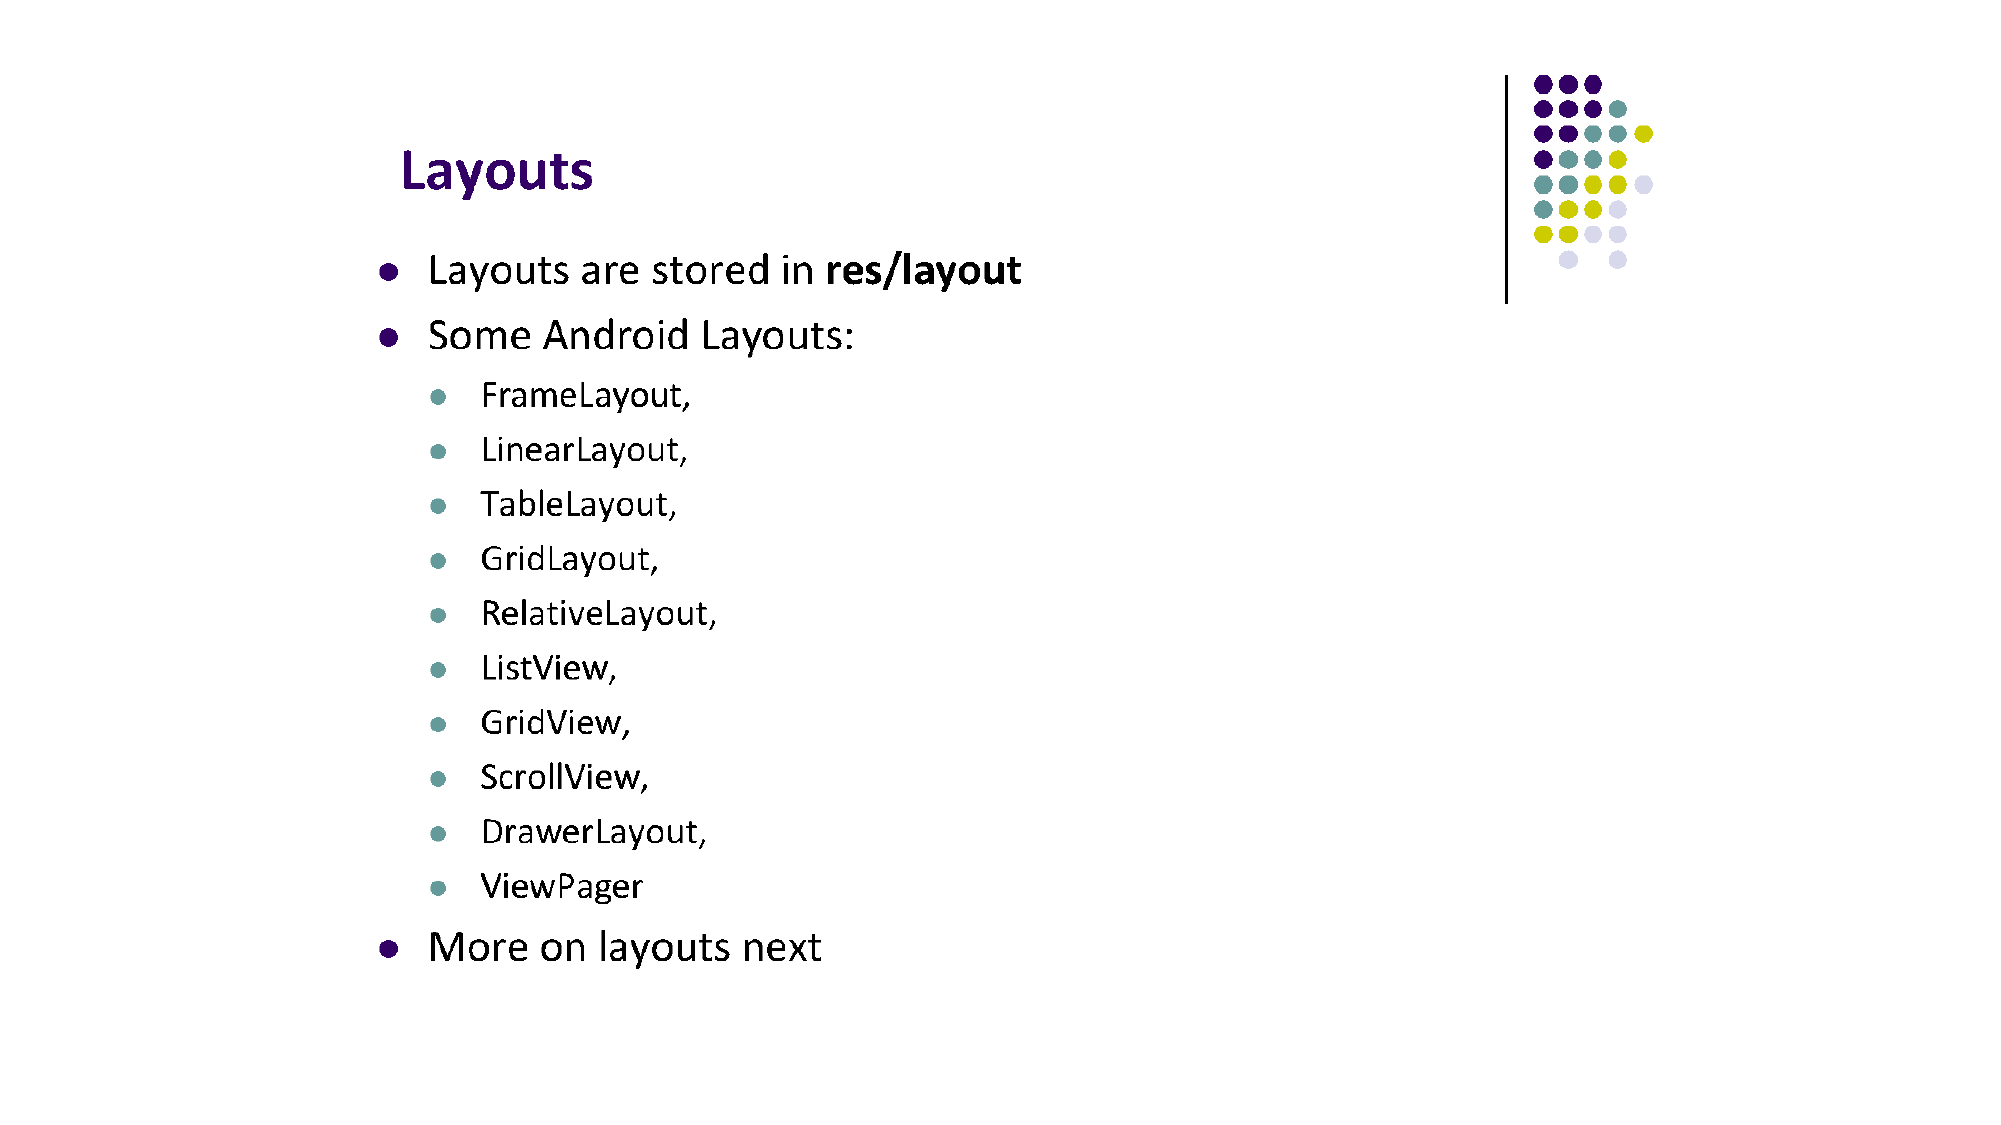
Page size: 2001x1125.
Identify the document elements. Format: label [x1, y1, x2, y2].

picture [249, 0, 1750, 1125]
